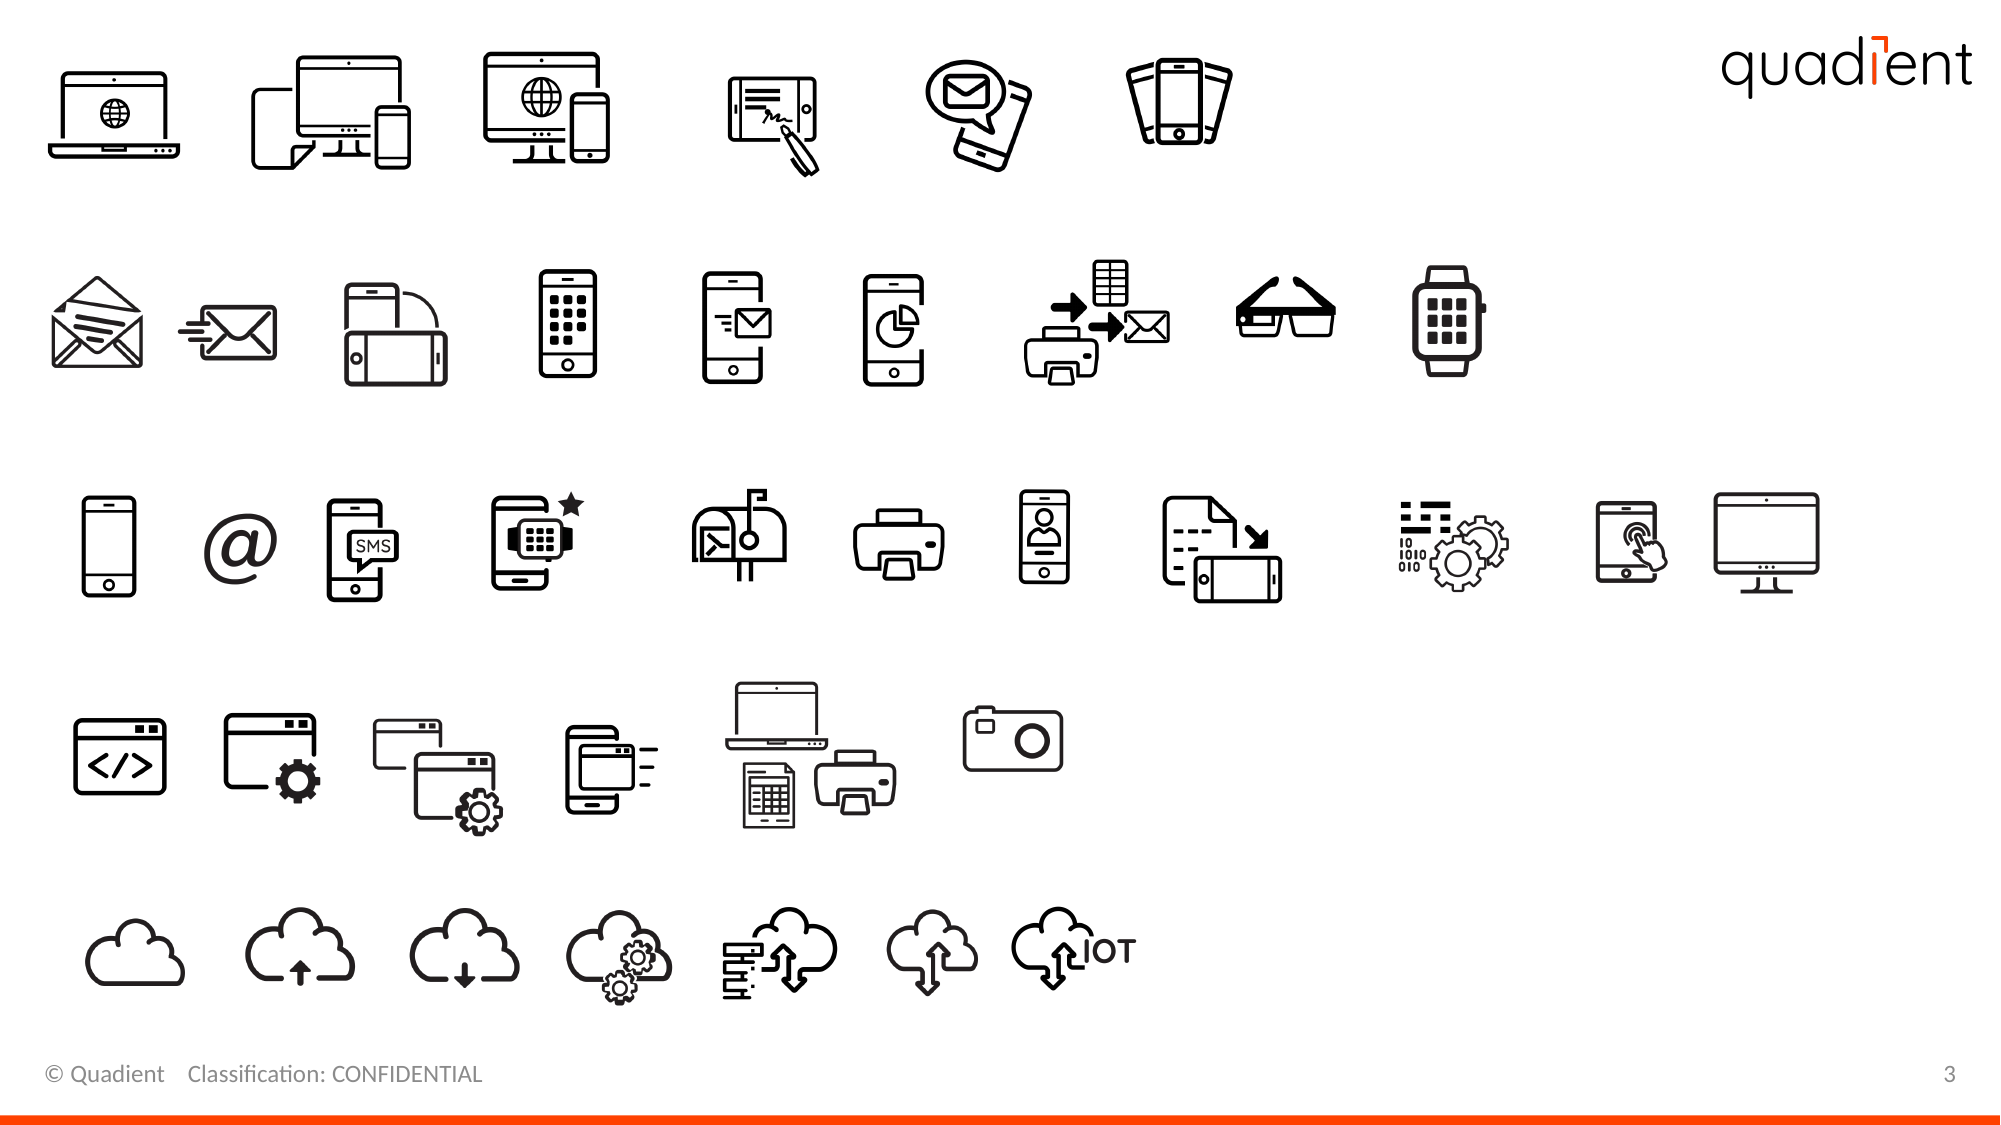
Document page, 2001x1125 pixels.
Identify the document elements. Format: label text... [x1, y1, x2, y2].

picture [219, 863, 383, 1027]
picture [1198, 225, 1535, 406]
picture [235, 22, 419, 206]
picture [465, 34, 617, 186]
picture [1558, 470, 1834, 608]
picture [697, 50, 844, 196]
picture [981, 464, 1128, 611]
picture [385, 863, 698, 1031]
picture [452, 476, 599, 623]
picture [200, 678, 341, 818]
picture [358, 687, 532, 862]
picture [30, 37, 199, 206]
picture [897, 32, 1061, 196]
picture [50, 872, 214, 1036]
picture [1144, 470, 1301, 627]
footer © Quadient Classification: CONFIDENTIAL [28, 1042, 704, 1103]
picture [1382, 476, 1519, 614]
picture [51, 681, 192, 822]
picture [946, 682, 1076, 812]
picture [718, 661, 901, 845]
picture [28, 464, 449, 650]
picture [1095, 22, 1260, 187]
picture [831, 480, 972, 621]
picture [164, 268, 303, 408]
picture [1722, 36, 1972, 99]
slide_number 3 [1521, 1042, 1972, 1103]
picture [30, 258, 163, 392]
picture [1003, 225, 1186, 409]
picture [713, 866, 1146, 1031]
picture [304, 238, 989, 424]
picture [665, 457, 822, 615]
picture [535, 699, 673, 837]
